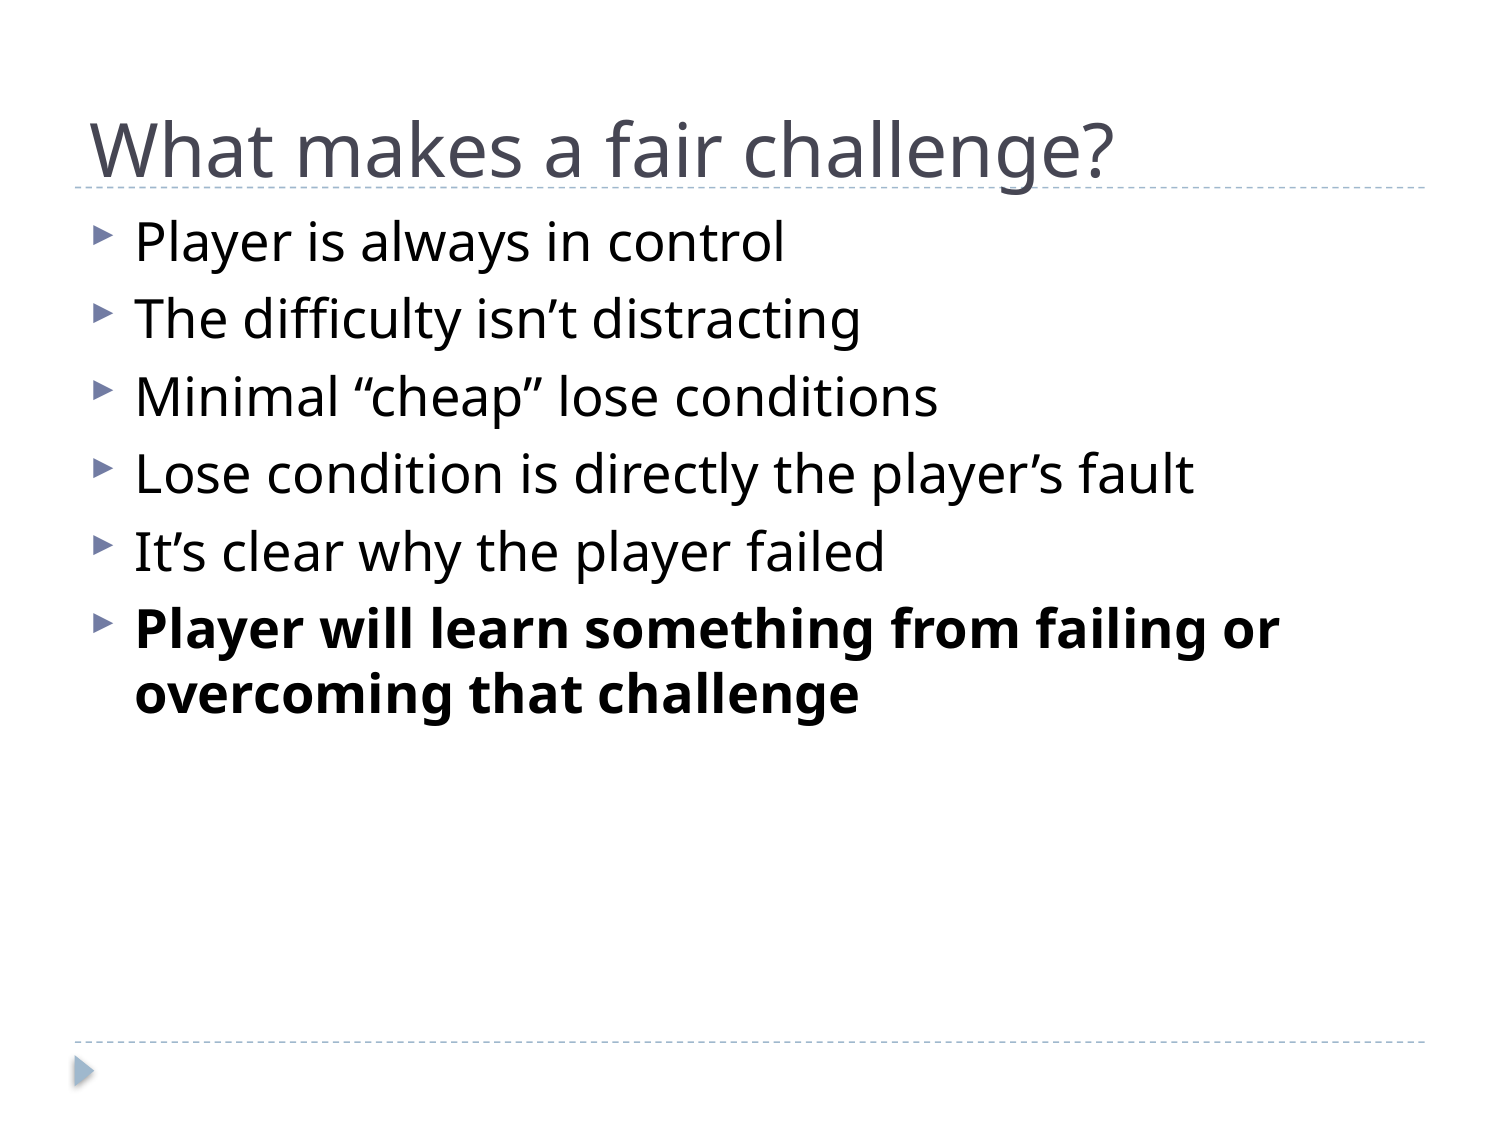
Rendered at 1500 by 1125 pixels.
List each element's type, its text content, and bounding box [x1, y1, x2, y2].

title What makes a fair challenge? [75, 12, 1305, 200]
list Player is always in control The difficulty isn’t distracting Minimal “cheap” lose conditions Lose condition is directly the player’s fault It’s clear why the player failed Player will learn something from failing or overcoming that challenge [75, 200, 1425, 1010]
